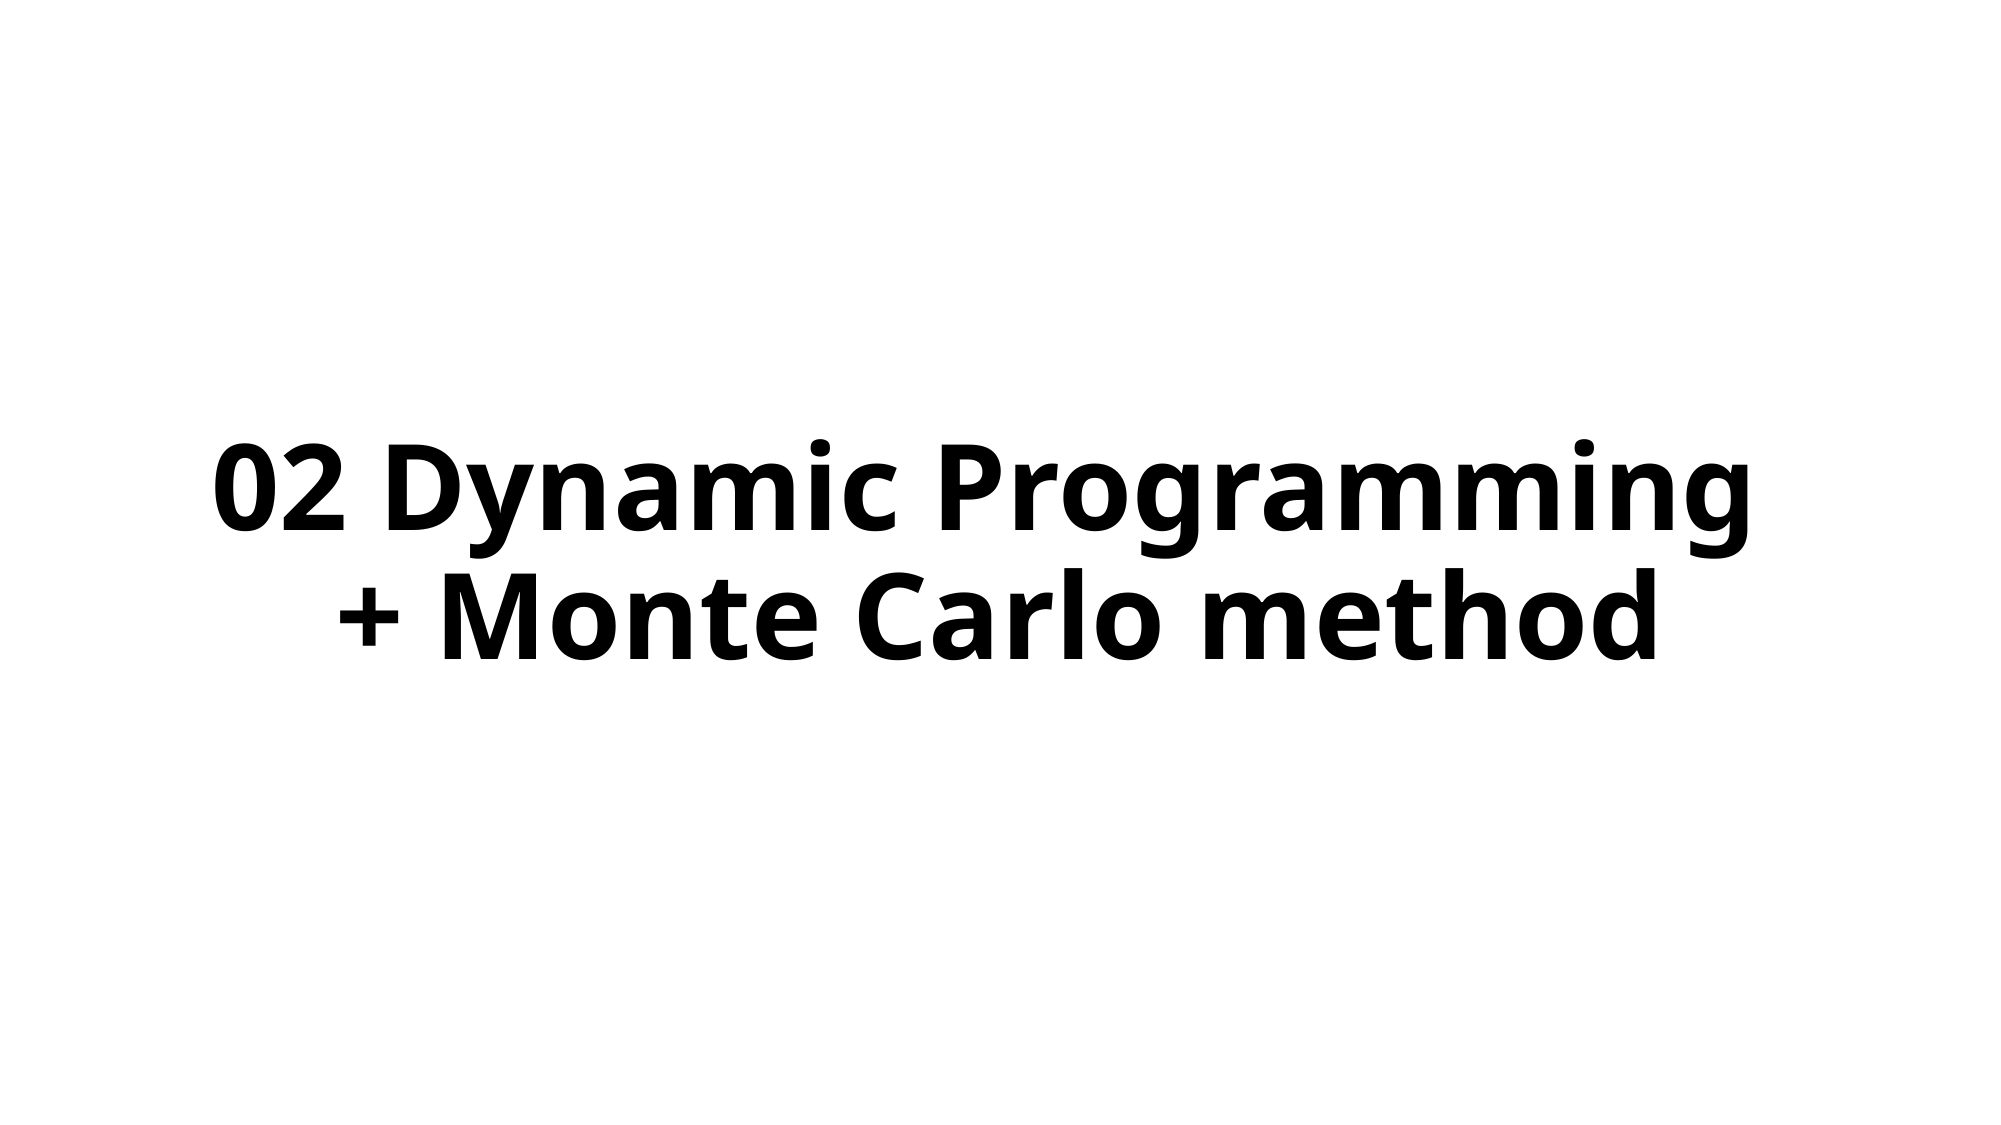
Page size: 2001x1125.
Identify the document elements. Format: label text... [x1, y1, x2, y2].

title 02 Dynamic Programming + Monte Carlo method [169, 300, 1831, 693]
